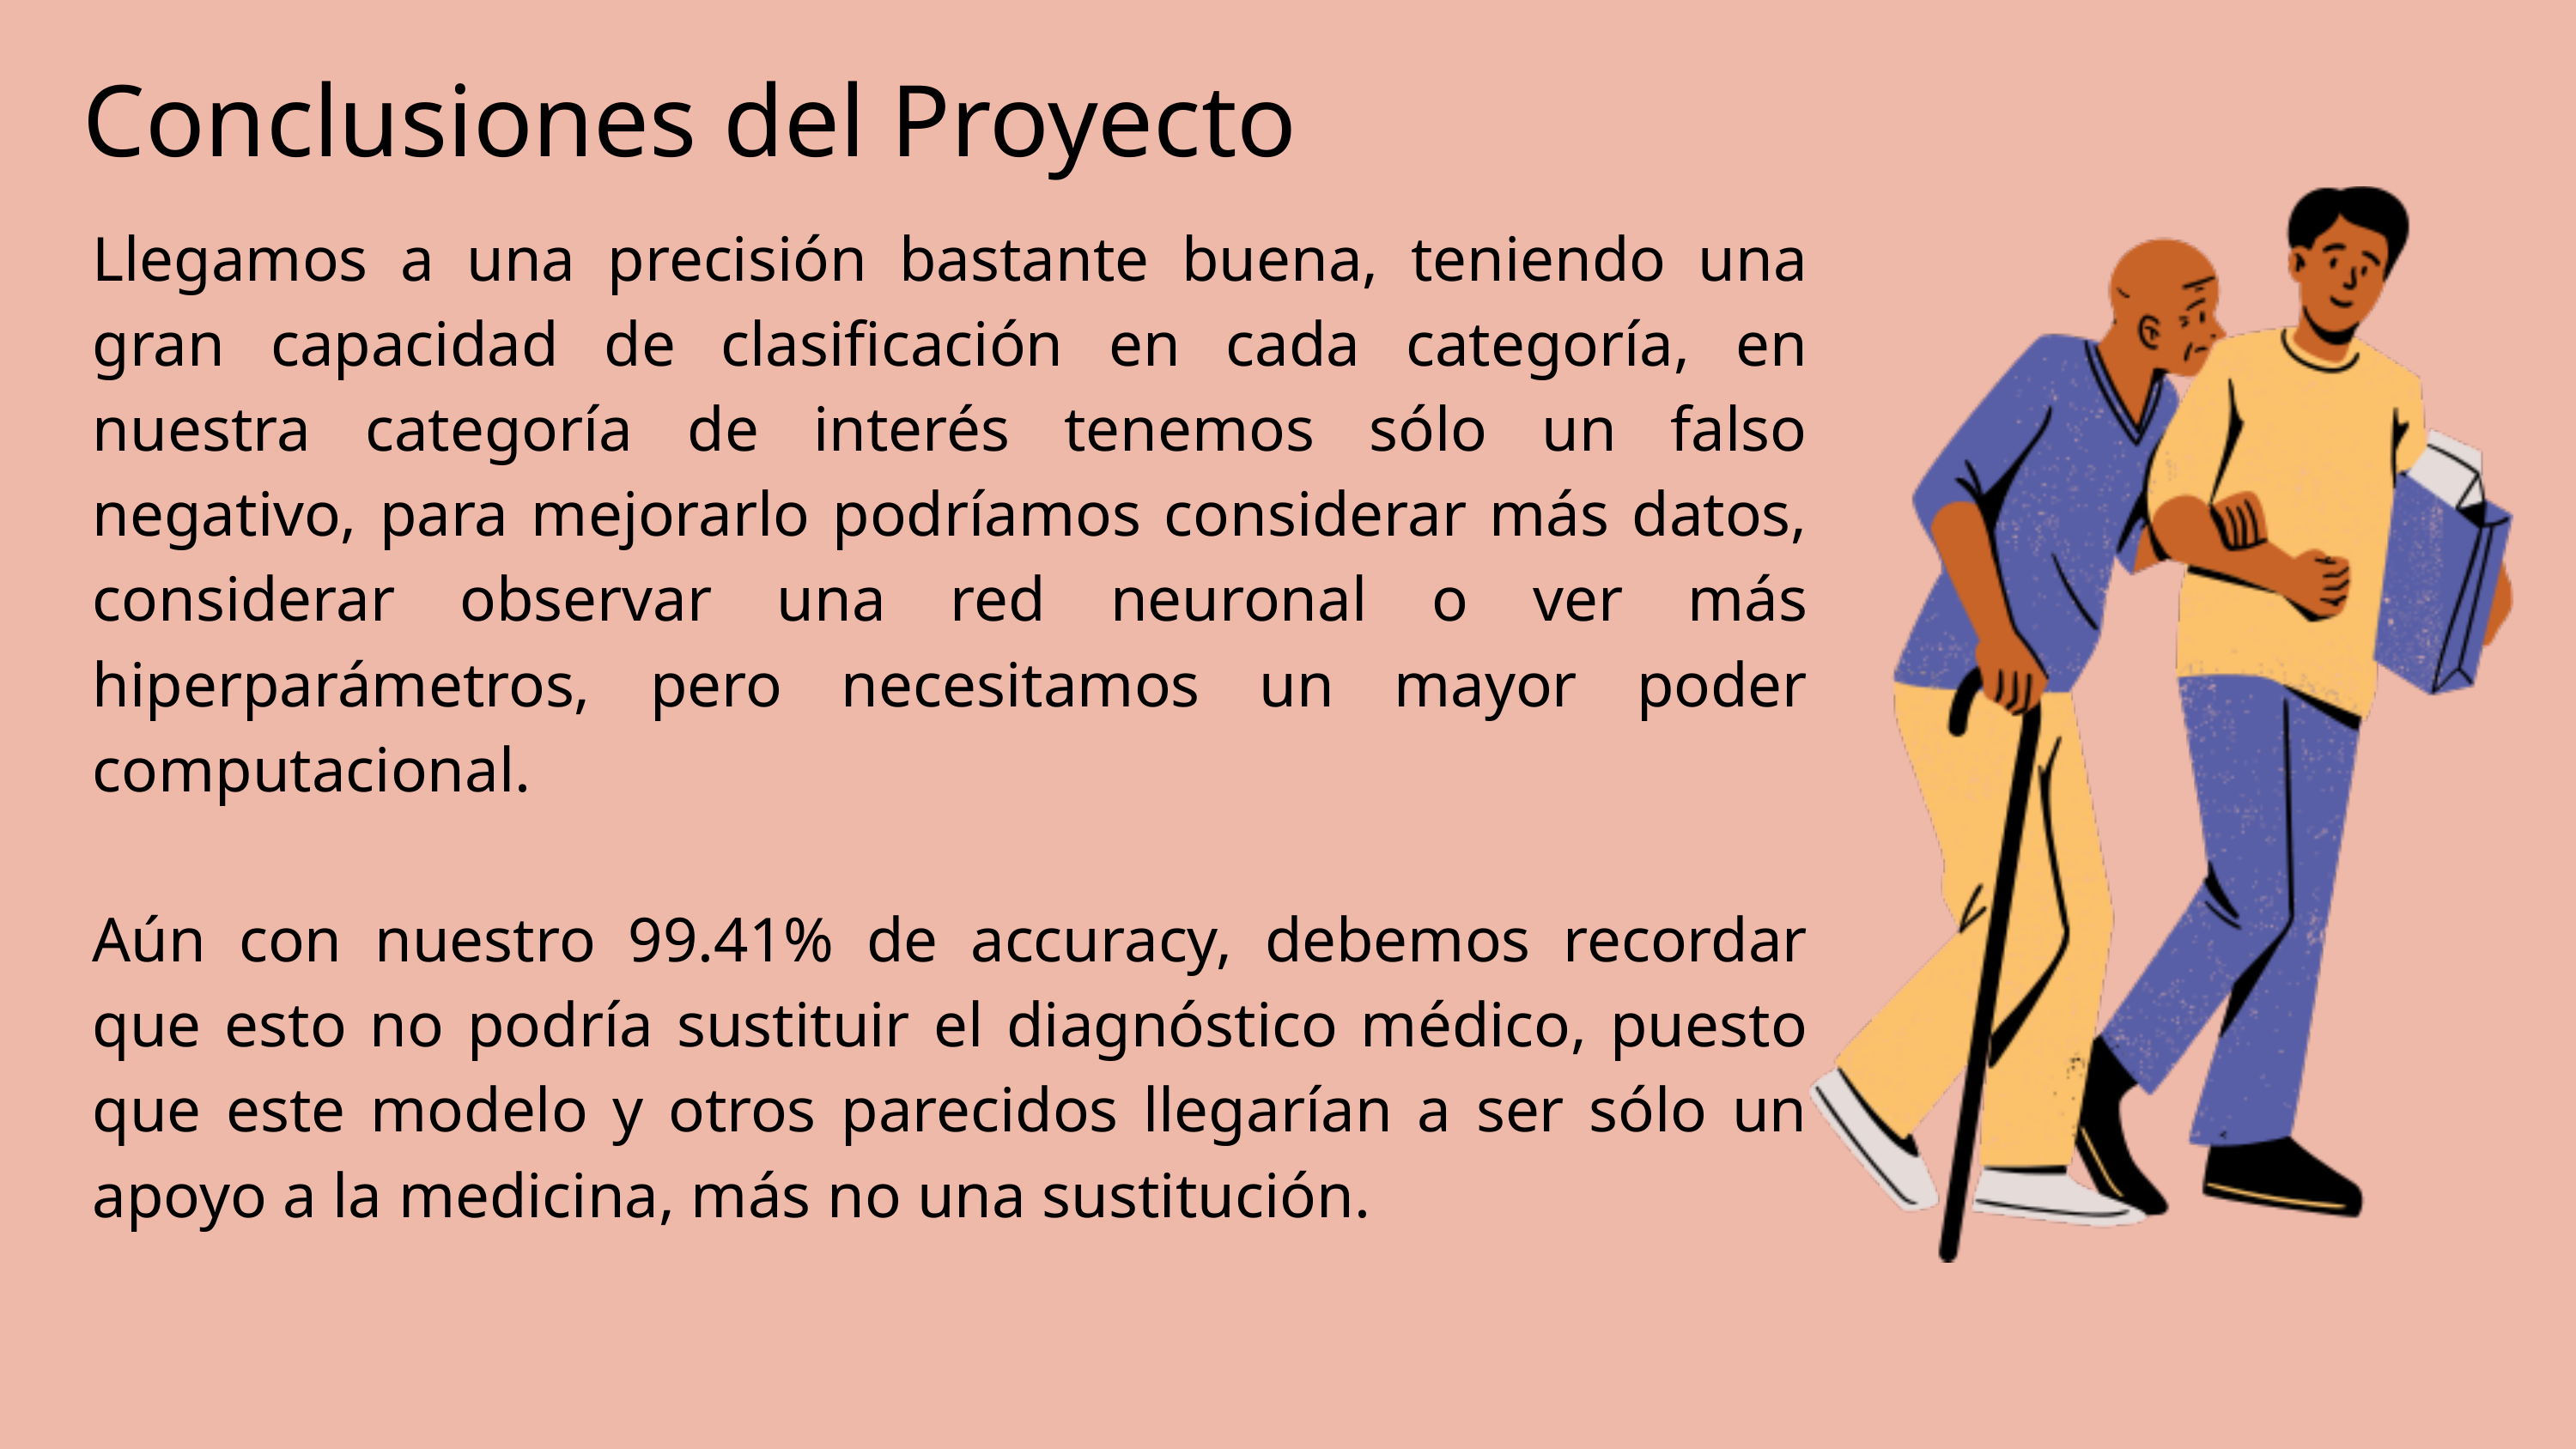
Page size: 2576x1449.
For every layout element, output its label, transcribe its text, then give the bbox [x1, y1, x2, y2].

text_box Conclusiones del Proyecto [33, 37, 1347, 177]
text_box Llegamos a una precisión bastante buena, teniendo una gran capacidad de clasificación en cada categoría, en nuestra categoría de interés tenemos sólo un falso negativo, para mejorarlo podríamos considerar más datos, considerar observar una red neuronal o ver más hiperparámetros, pero necesitamos un mayor poder computacional. Aún con nuestro 99.41% de accuracy, debemos recordar que esto no podría sustituir el diagnóstico médico, puesto que este modelo y otros parecidos llegarían a ser sólo un apoyo a la medicina, más no una sustitución. [92, 208, 1809, 1315]
text_box [1809, 186, 2514, 1263]
